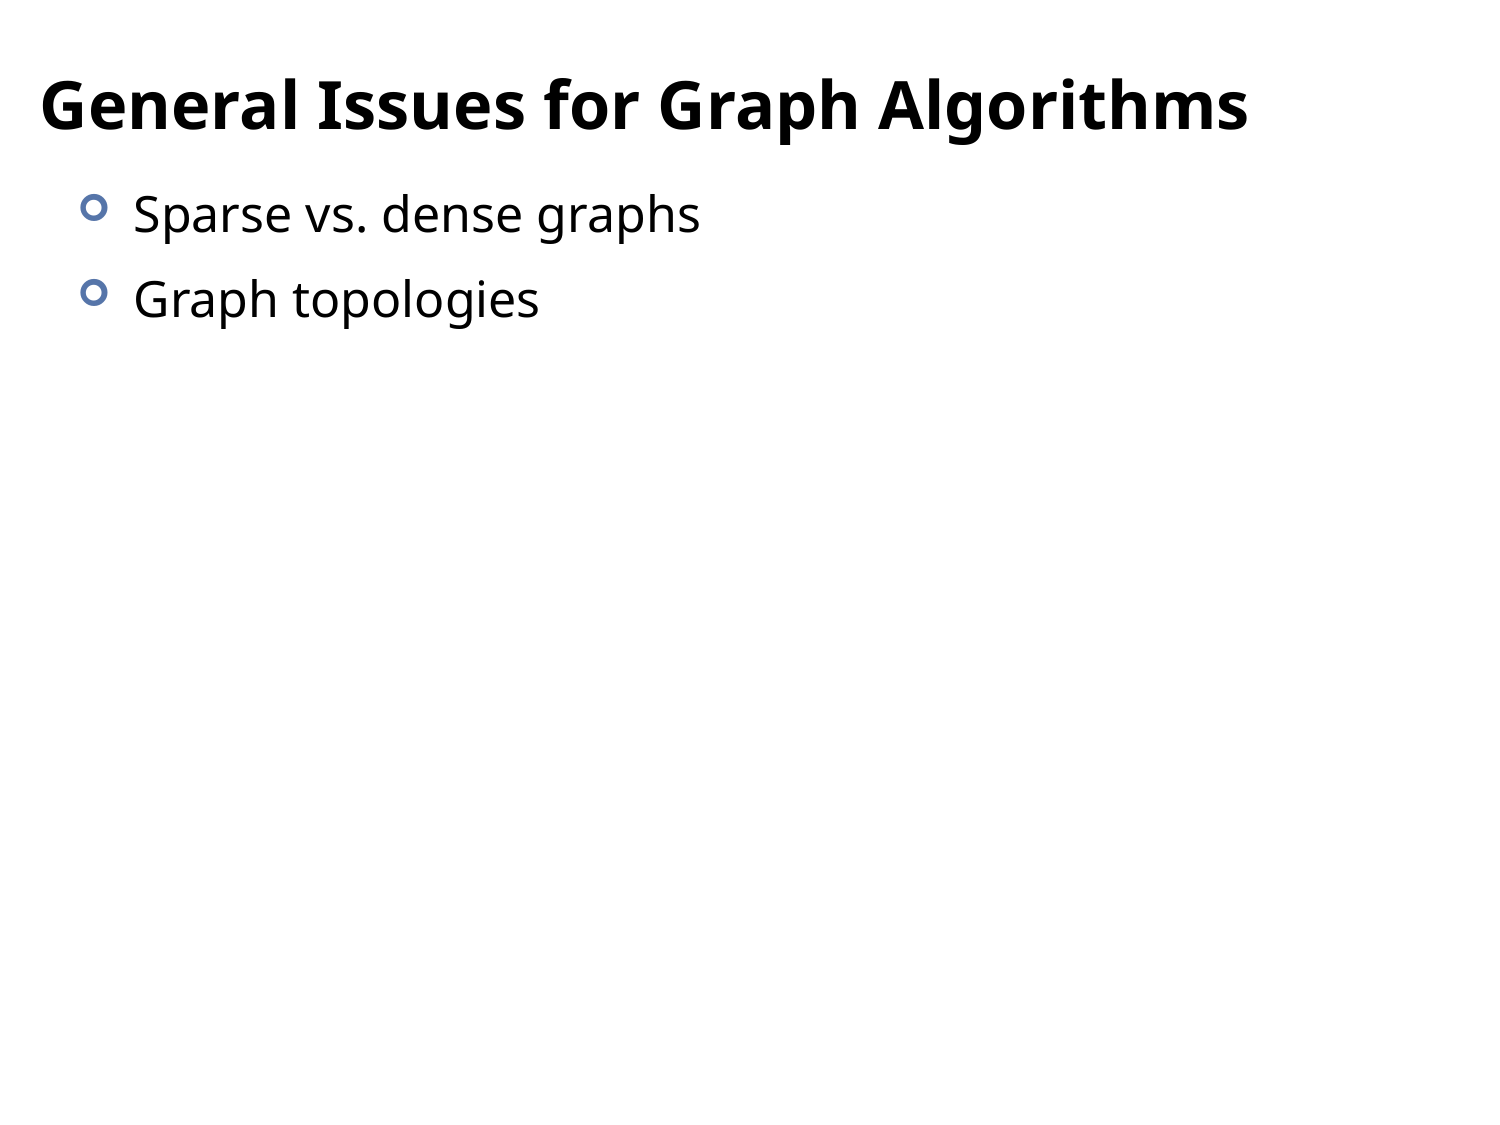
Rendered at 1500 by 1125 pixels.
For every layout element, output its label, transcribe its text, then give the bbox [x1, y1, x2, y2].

list Sparse vs. dense graphs Graph topologies [62, 174, 1451, 1013]
title General Issues for Graph Algorithms [24, 18, 1451, 188]
